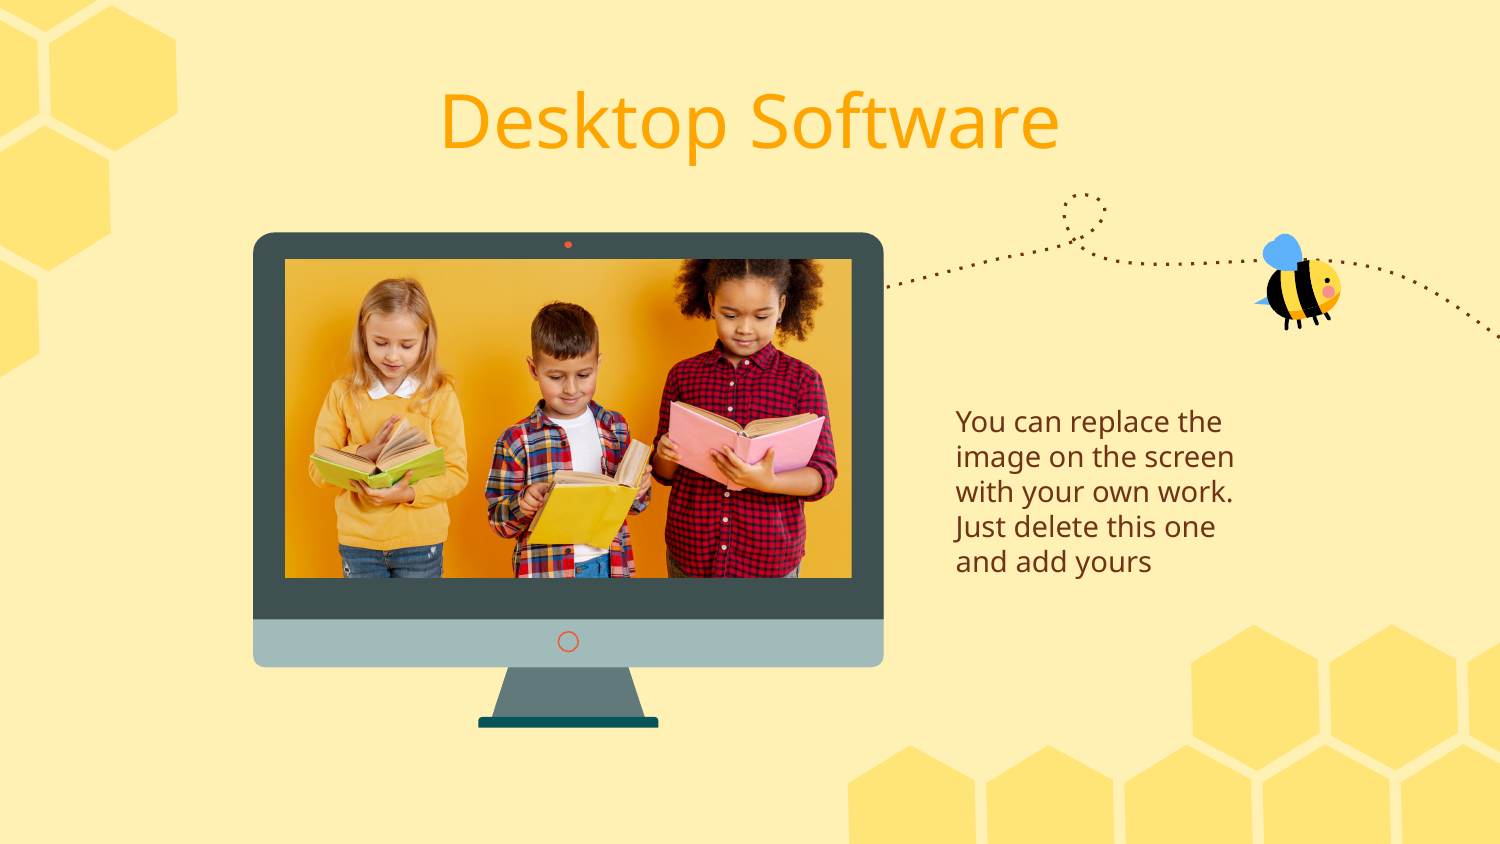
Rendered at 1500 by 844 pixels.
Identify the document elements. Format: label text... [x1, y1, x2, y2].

picture [284, 258, 852, 578]
subtitle You can replace the image on the screen with your own work. Just delete this one and add yours [940, 399, 1283, 582]
title Desktop Software [76, 58, 1424, 168]
text_box [1341, 262, 1500, 338]
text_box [252, 232, 884, 728]
text_box [888, 194, 1244, 331]
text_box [1249, 232, 1340, 330]
